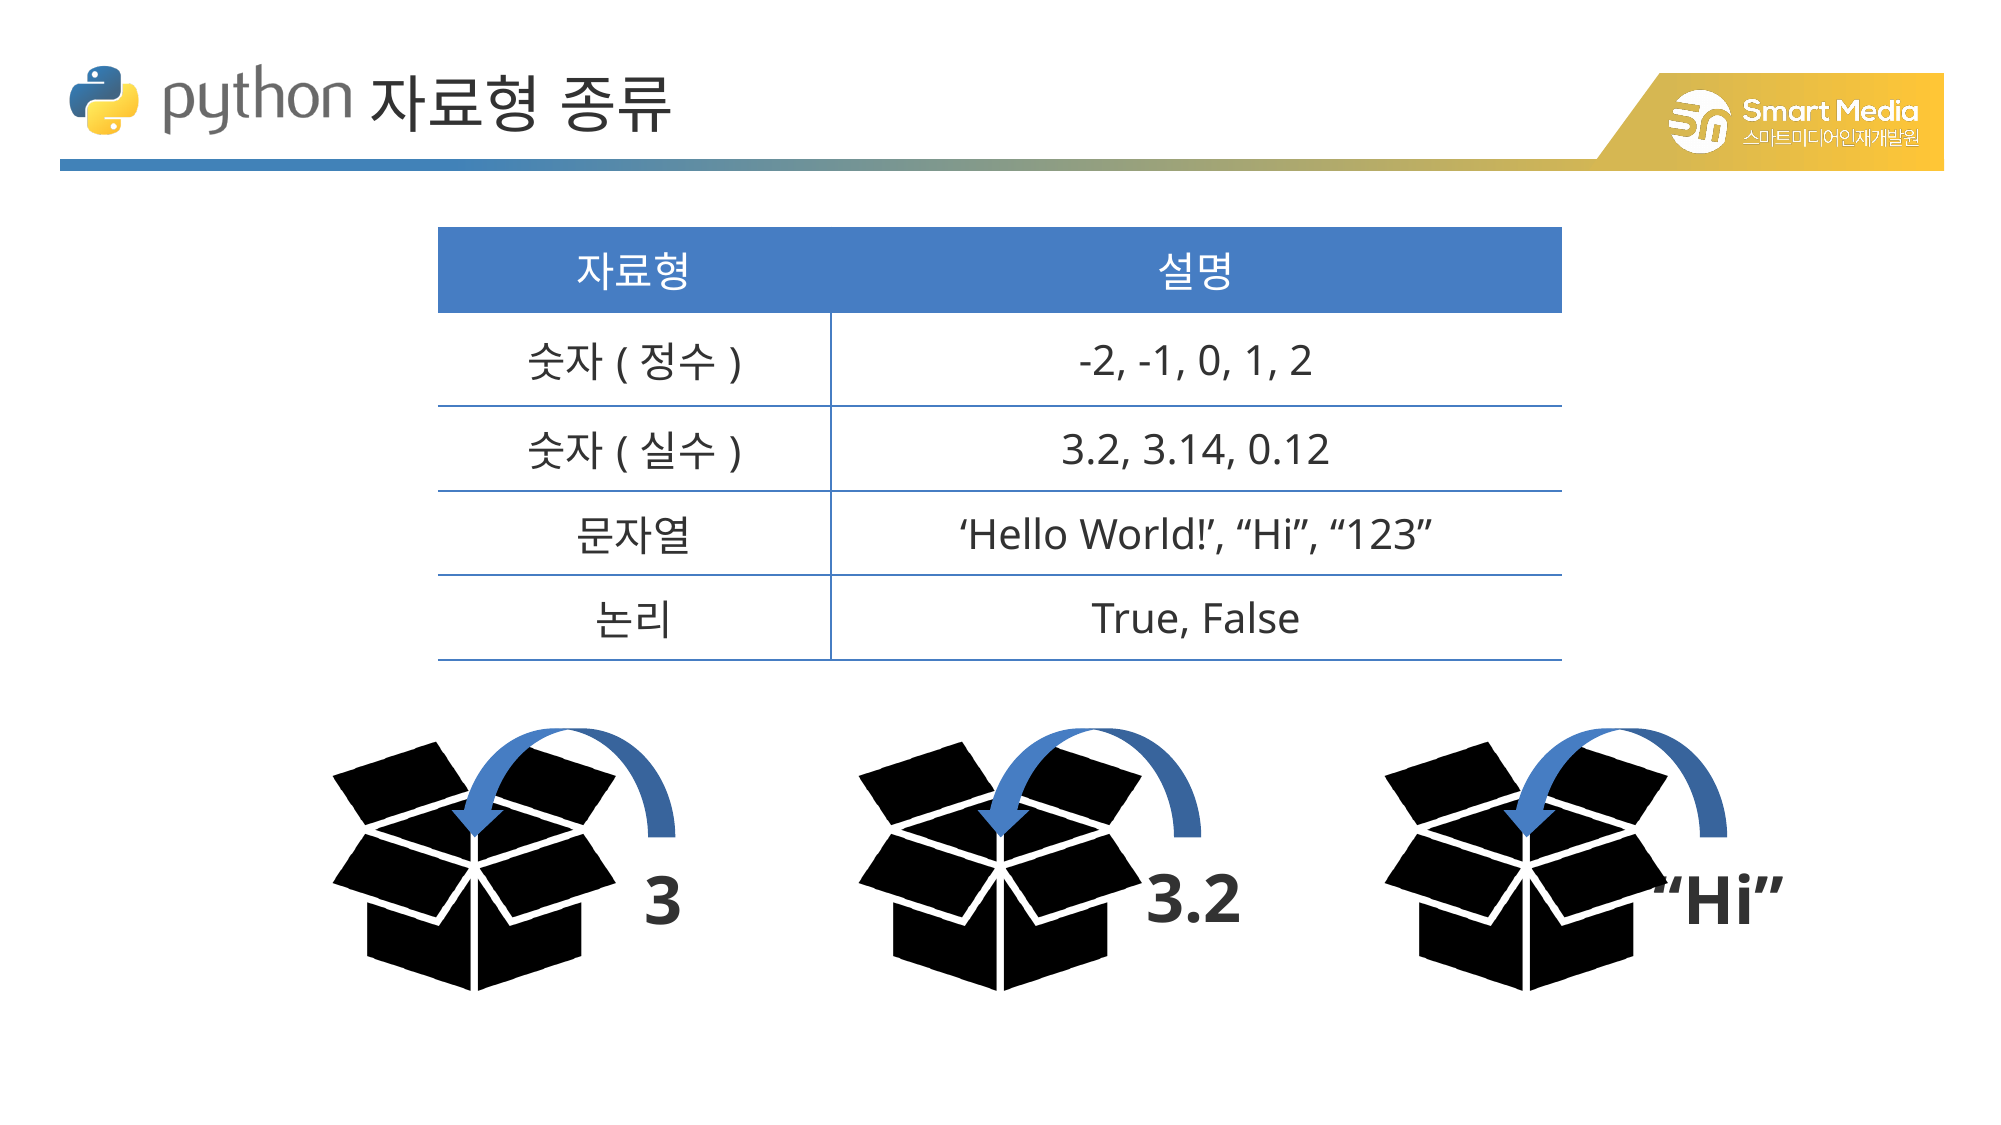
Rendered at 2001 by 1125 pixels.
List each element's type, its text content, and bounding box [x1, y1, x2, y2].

table_cell 논리 [438, 576, 830, 659]
text_box 자료형 종류 [354, 57, 690, 148]
picture [1658, 83, 1932, 160]
picture [60, 55, 363, 147]
table_cell 문자열 [438, 492, 830, 574]
table_cell 숫자(실수) [438, 407, 830, 490]
table_header 자료형 [438, 228, 830, 311]
table_cell ‘Hello World!’, “Hi”, “123” [832, 492, 1562, 574]
table_cell 3.2, 3.14, 0.12 [832, 407, 1562, 490]
table_cell -2, -1, 0, 1, 2 [832, 313, 1562, 405]
table_cell True, False [832, 576, 1562, 659]
table_cell 숫자(정수) [438, 313, 830, 405]
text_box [290, 708, 1792, 1019]
table_header 설명 [832, 228, 1562, 311]
